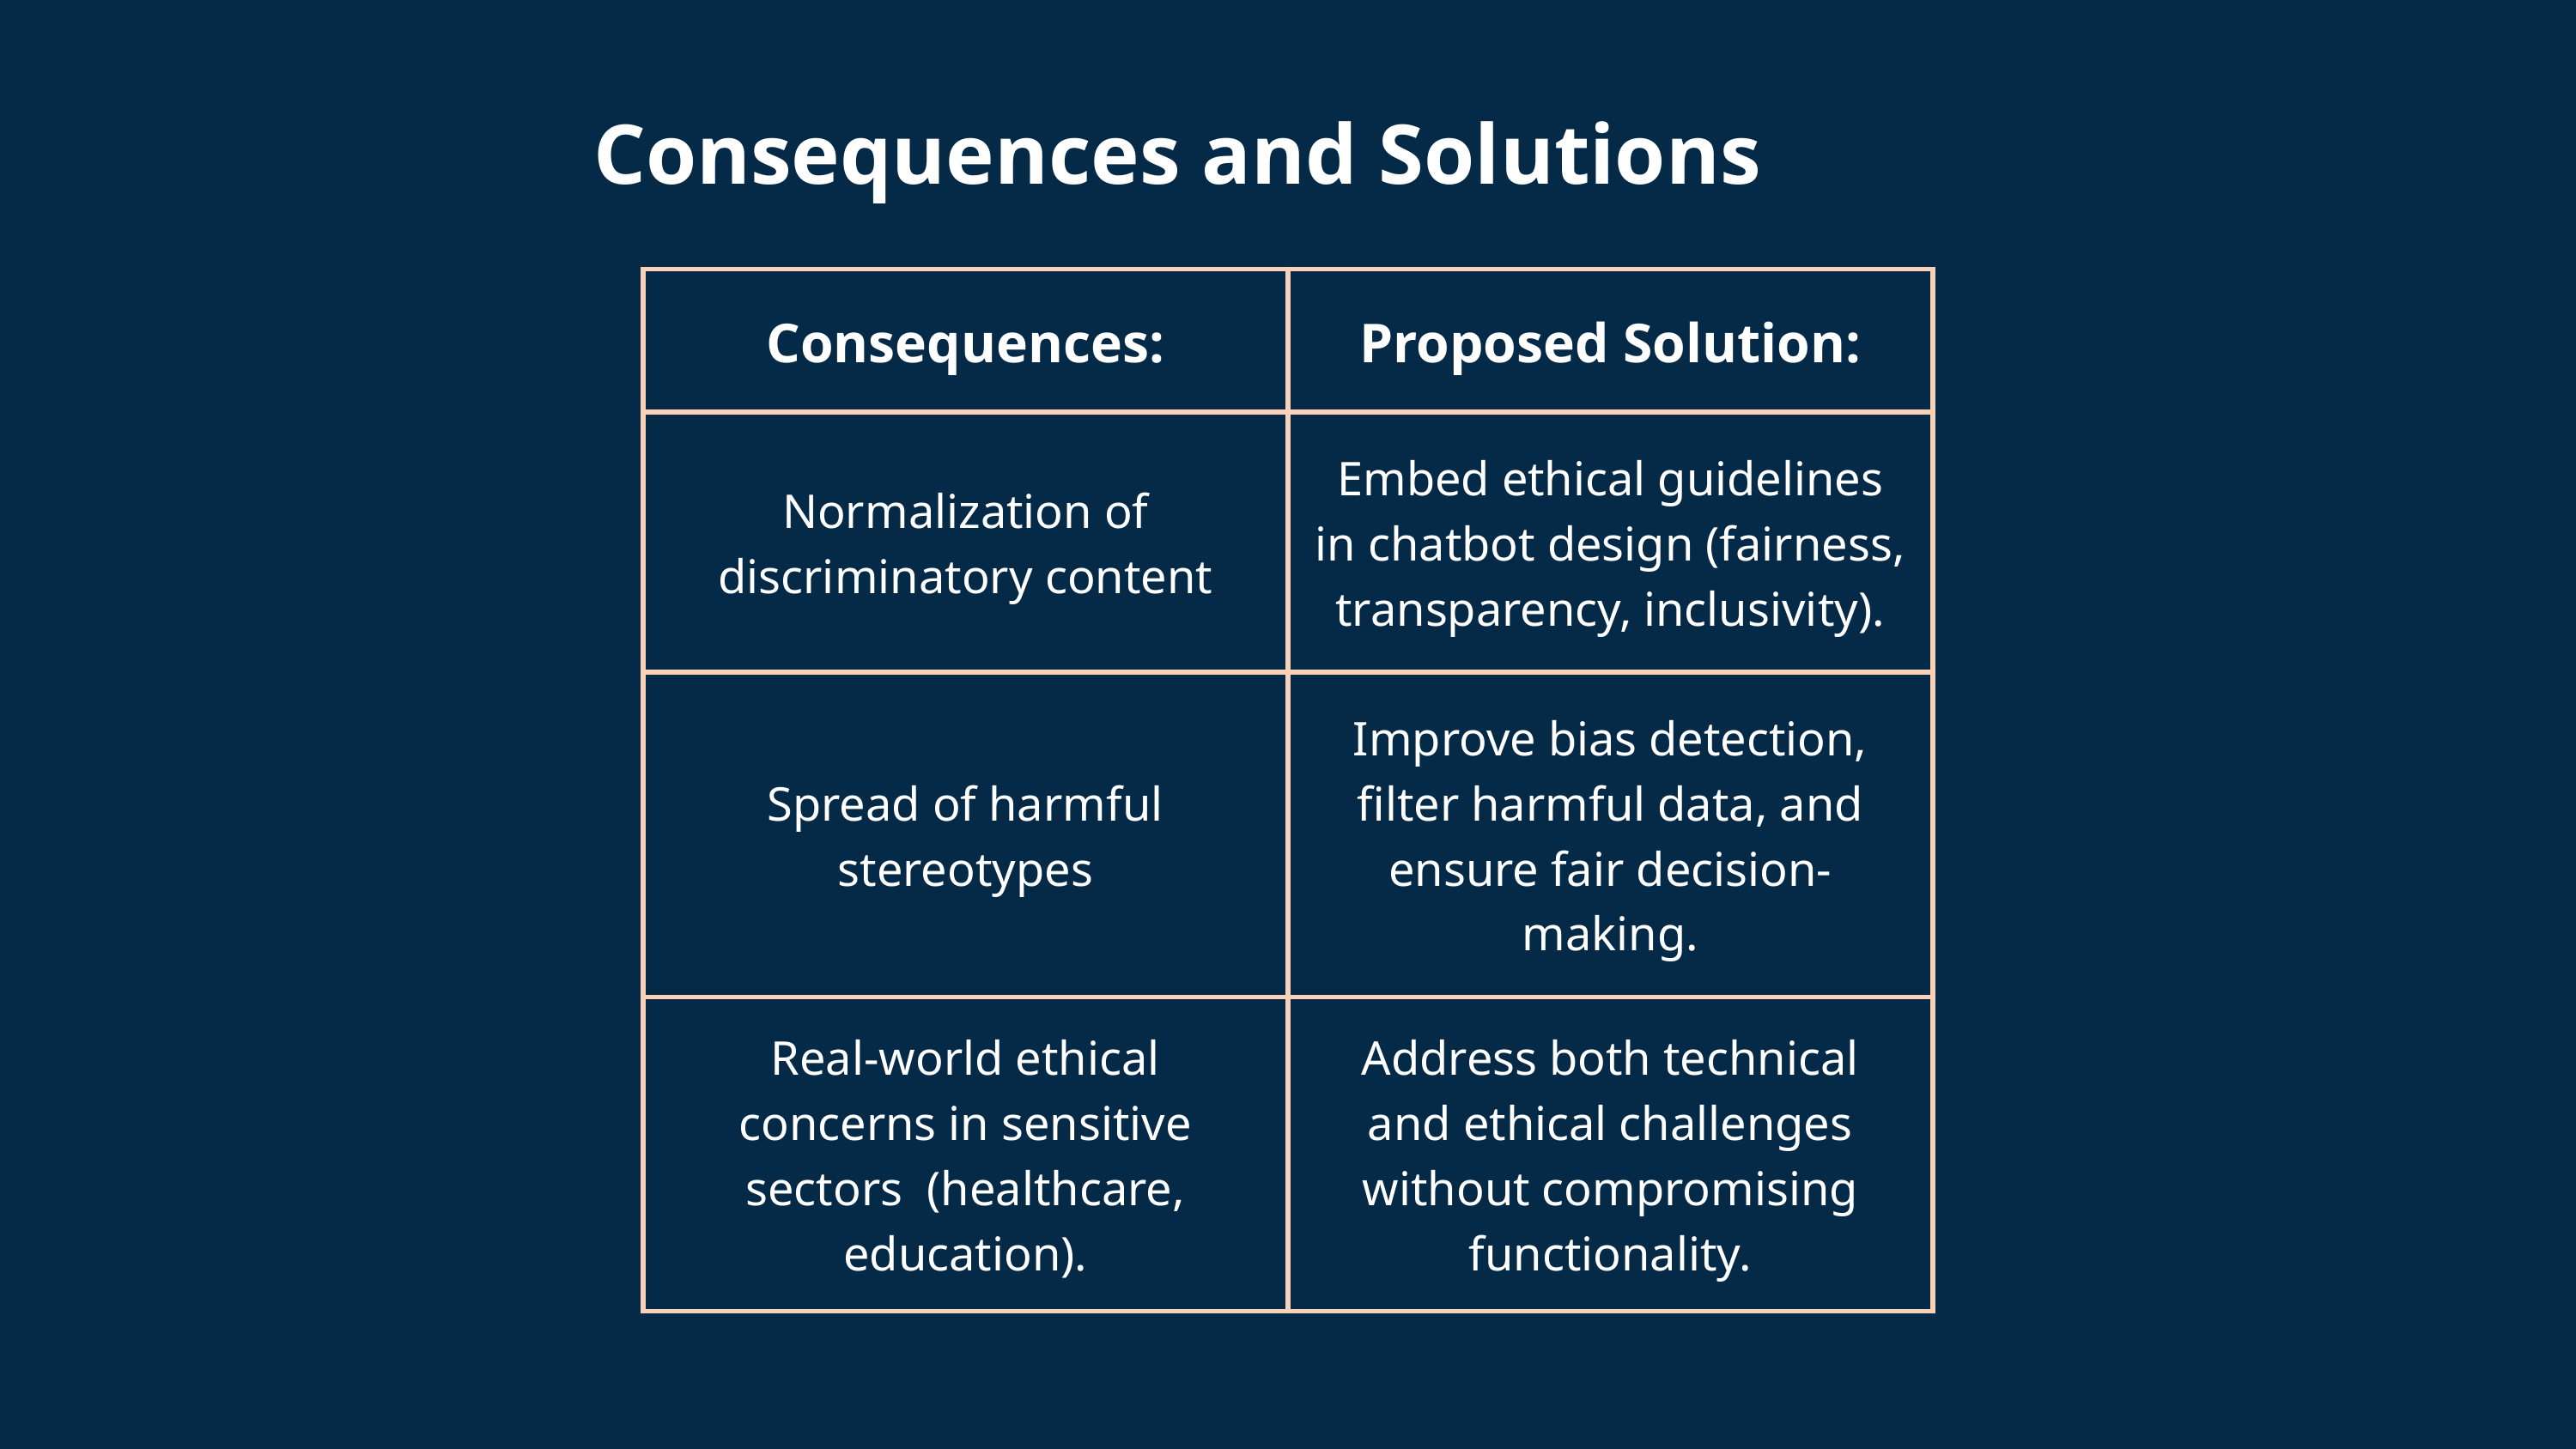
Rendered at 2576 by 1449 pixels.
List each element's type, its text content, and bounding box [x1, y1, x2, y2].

table_cell Address both technical and ethical challenges without compromising functionality. [1291, 999, 1930, 1309]
table_header Consequences: [646, 271, 1285, 409]
text_box Consequences and Solutions [593, 85, 1983, 201]
table_cell Spread of harmful stereotypes [646, 675, 1285, 995]
table_cell Normalization of discriminatory content [646, 415, 1285, 670]
table_header Proposed Solution: [1291, 271, 1930, 409]
table_cell Embed ethical guidelines in chatbot design (fairness, transparency, inclusivity). [1291, 415, 1930, 670]
table_cell Real-world ethical concerns in sensitive sectors (healthcare, education). [646, 999, 1285, 1309]
table_cell Improve bias detection, filter harmful data, and ensure fair decision-making. [1291, 675, 1930, 995]
